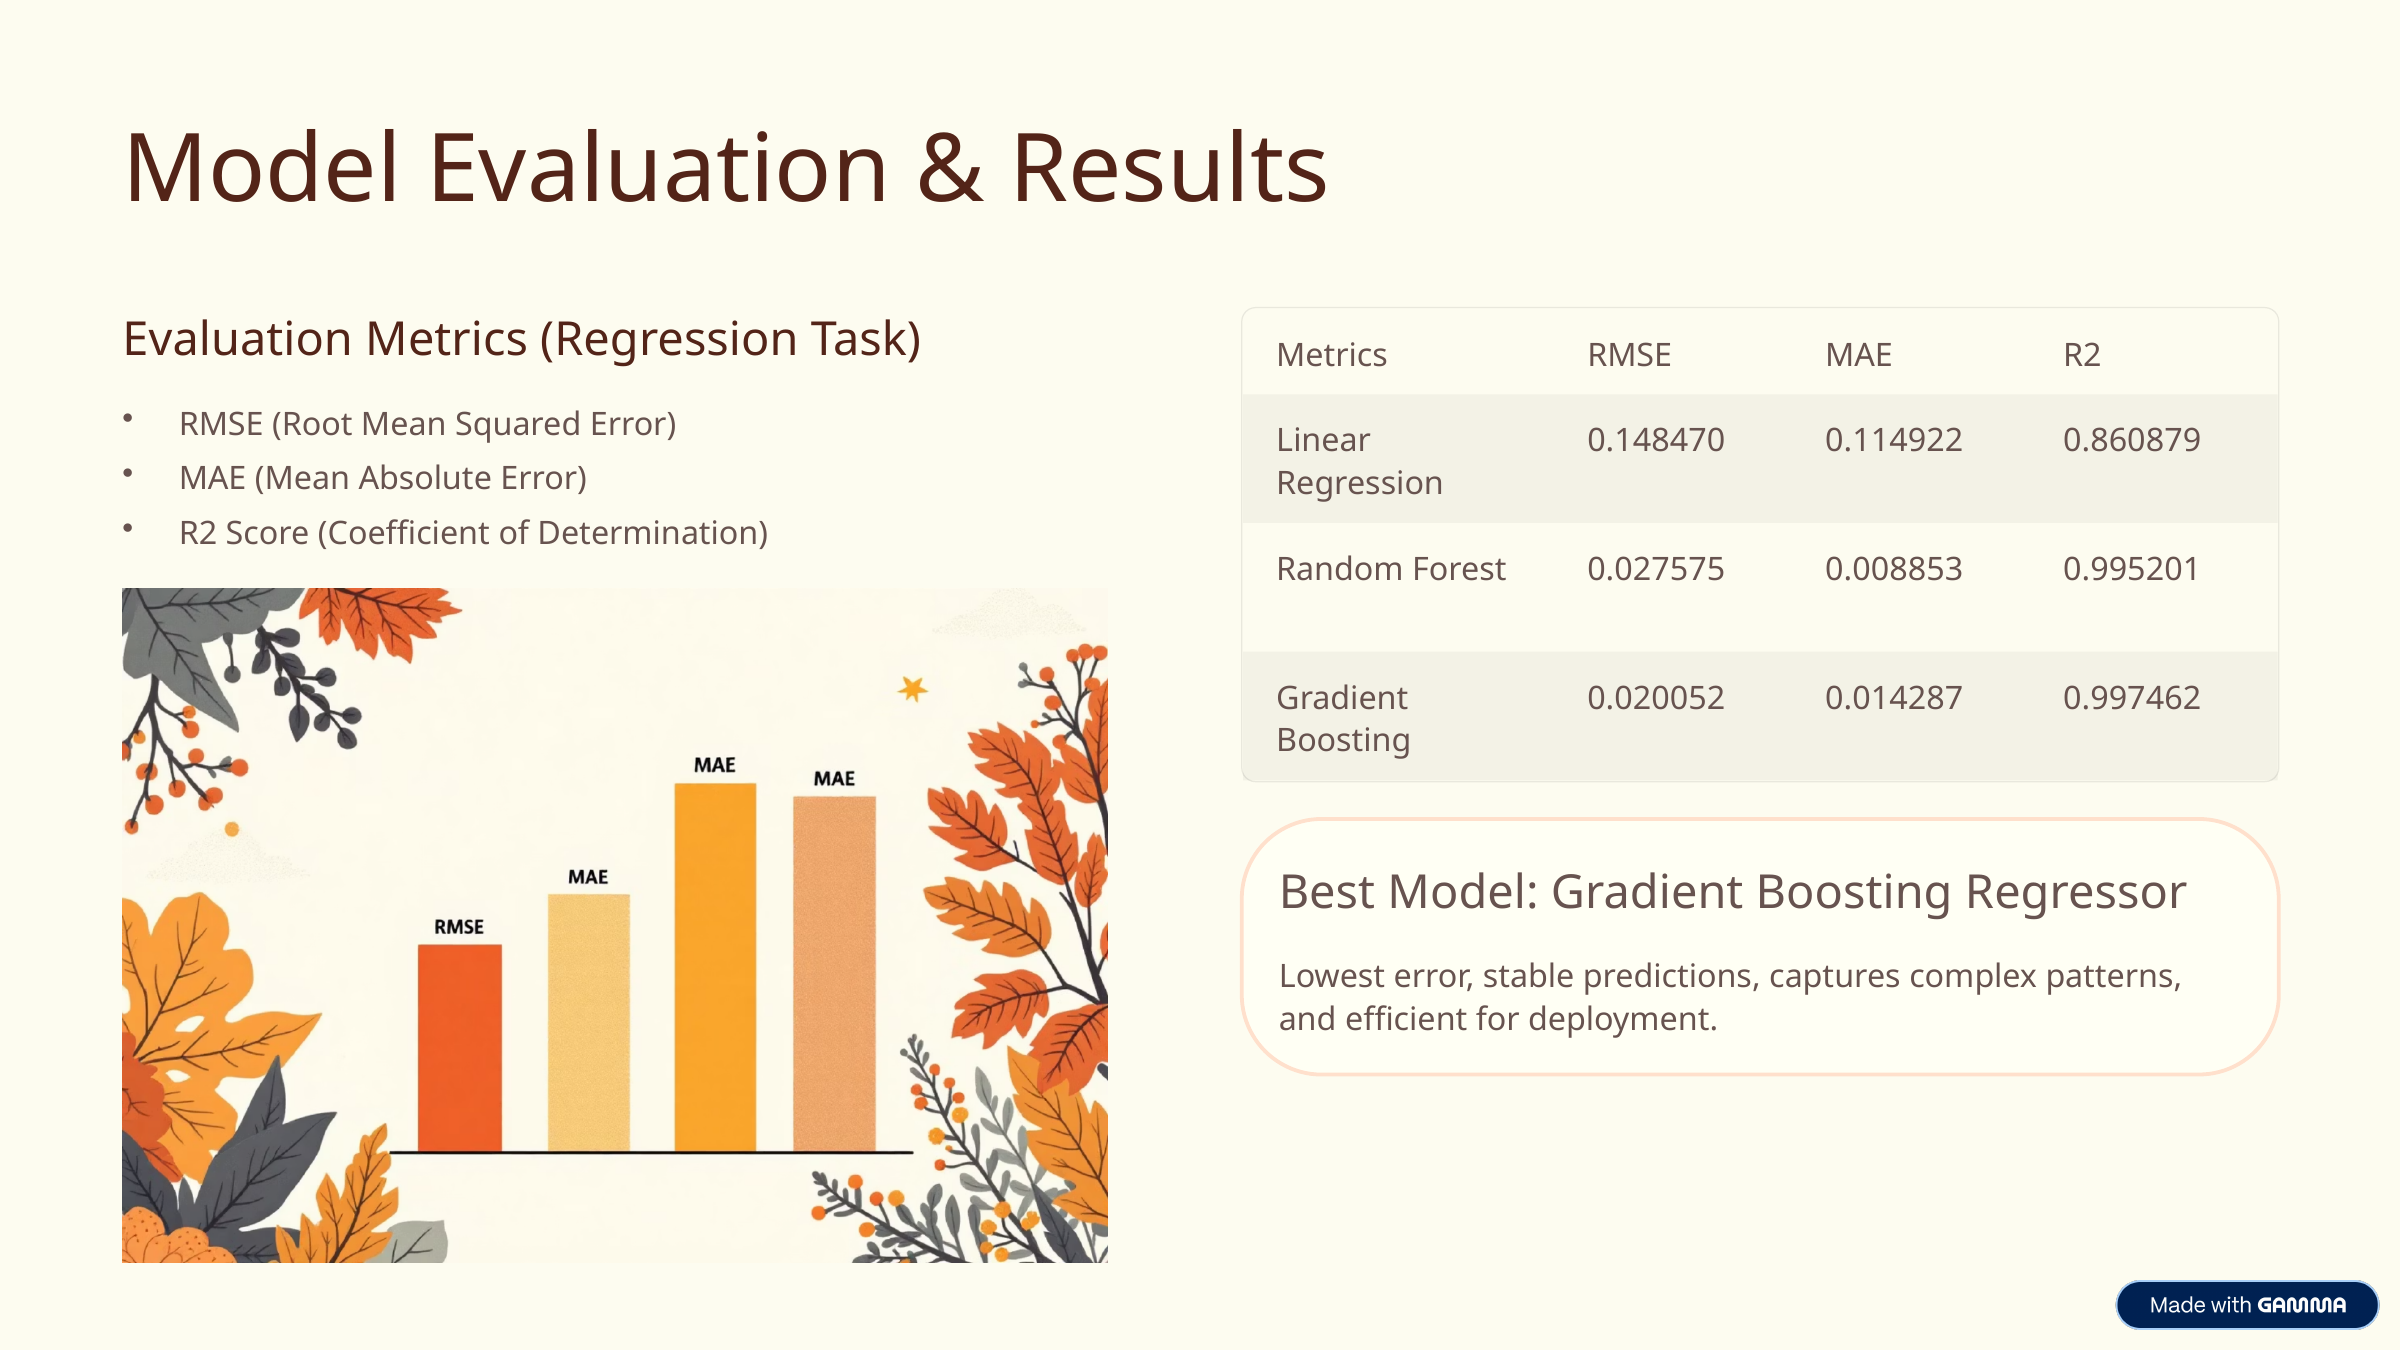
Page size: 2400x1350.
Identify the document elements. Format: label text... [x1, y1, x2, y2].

text_box R2 [2063, 329, 2245, 374]
text_box 0.014287 [1825, 672, 1996, 717]
text_box Lowest error, stable predictions, captures complex patterns, and efficient for deployment. [1278, 951, 2242, 1038]
text_box MAE (Mean Absolute Error) [122, 453, 1160, 497]
text_box 0.997462 [2063, 672, 2245, 717]
text_box Random Forest [1276, 544, 1520, 631]
picture [122, 588, 1108, 1263]
text_box [1243, 522, 2278, 651]
text_box 0.148470 [1587, 415, 1758, 459]
text_box RMSE [1587, 329, 1758, 374]
text_box 0.008853 [1825, 544, 1996, 588]
text_box [1241, 818, 2279, 1075]
text_box Evaluation Metrics (Regression Task) [122, 303, 895, 366]
text_box Best Model: Gradient Boosting Regressor [1278, 856, 2162, 919]
text_box 0.020052 [1587, 672, 1758, 717]
text_box Gradient Boosting [1276, 672, 1520, 760]
text_box [1243, 394, 2278, 522]
text_box Metrics [1276, 329, 1520, 374]
text_box 0.027575 [1587, 544, 1758, 588]
text_box Model Evaluation & Results [122, 96, 1299, 221]
text_box Linear Regression [1276, 415, 1520, 502]
picture [2106, 1271, 2389, 1339]
text_box RMSE (Root Mean Squared Error) [122, 398, 1160, 442]
text_box [1243, 651, 2278, 781]
text_box 0.995201 [2063, 544, 2245, 588]
text_box R2 Score (Coefficient of Determination) [122, 508, 1160, 552]
text_box MAE [1825, 329, 1996, 374]
text_box [1243, 308, 2278, 394]
text_box 0.860879 [2063, 415, 2245, 459]
text_box 0.114922 [1825, 415, 1996, 459]
